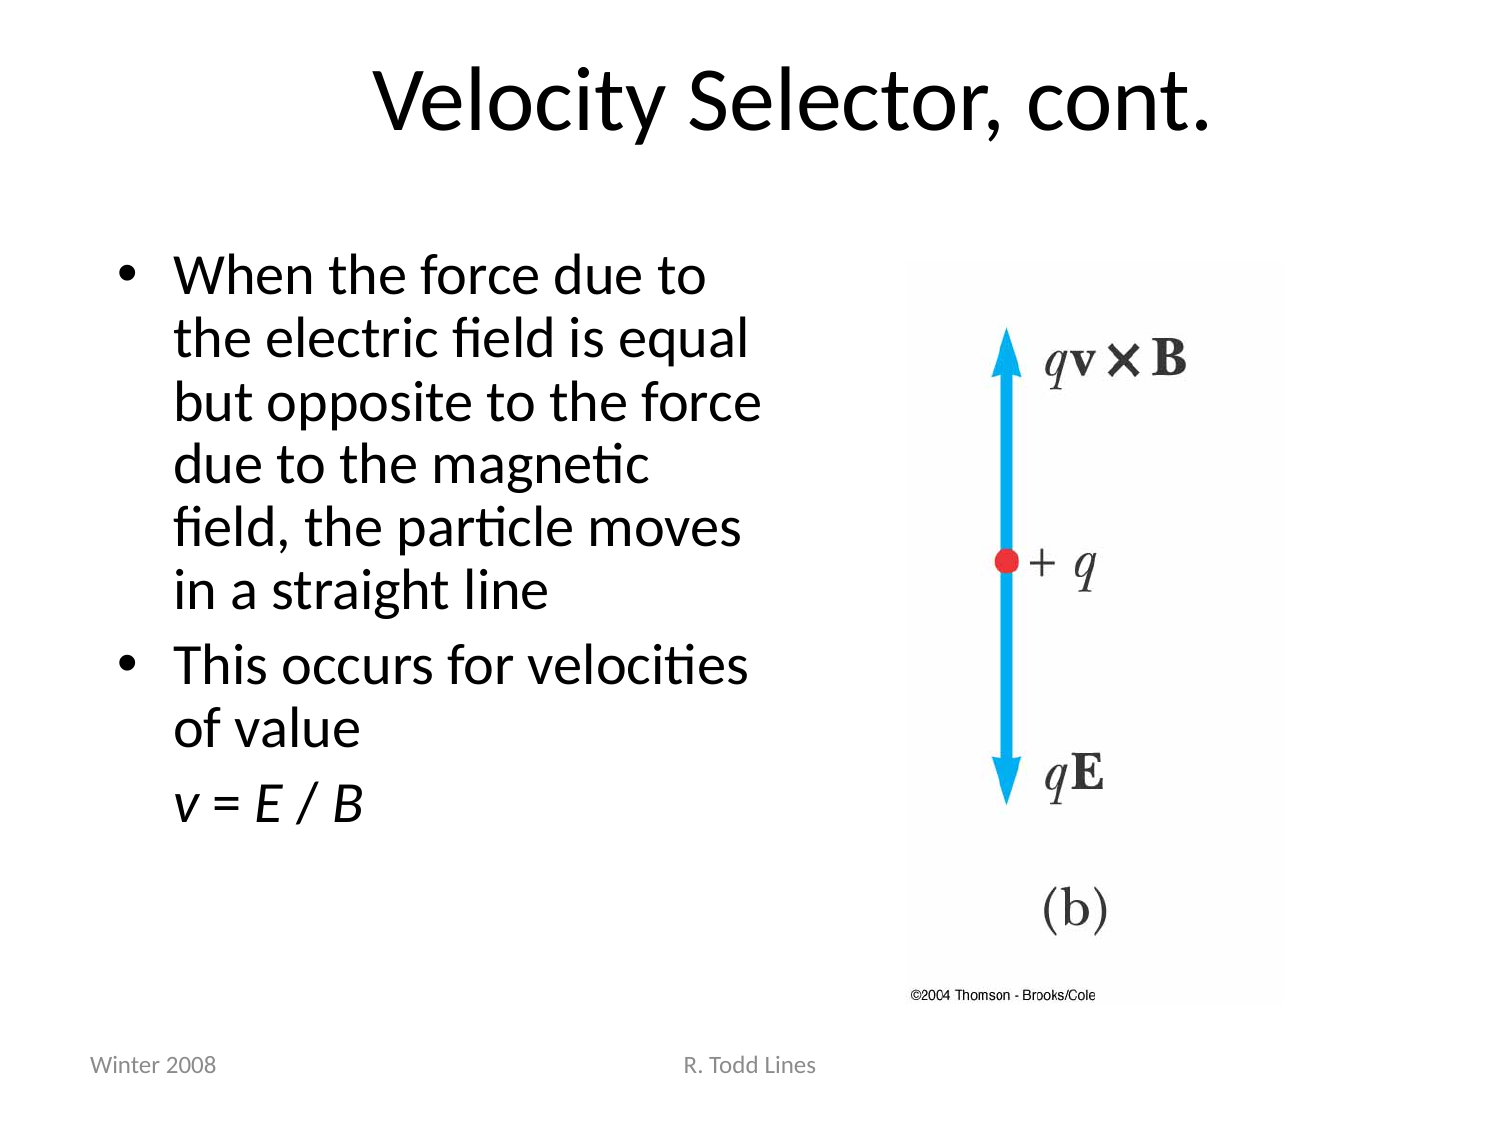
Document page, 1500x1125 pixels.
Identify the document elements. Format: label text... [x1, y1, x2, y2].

slide_number Winter 2008 [75, 1024, 425, 1103]
footer R. Todd Lines [512, 1024, 988, 1103]
title Velocity Selector, cont. [262, 0, 1325, 188]
list When the force due to the electric field is equal but opposite to the force due to the magnetic field, the particle moves in a straight line This occurs for velocities of value v = E / B [102, 237, 784, 969]
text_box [904, 262, 1284, 1006]
